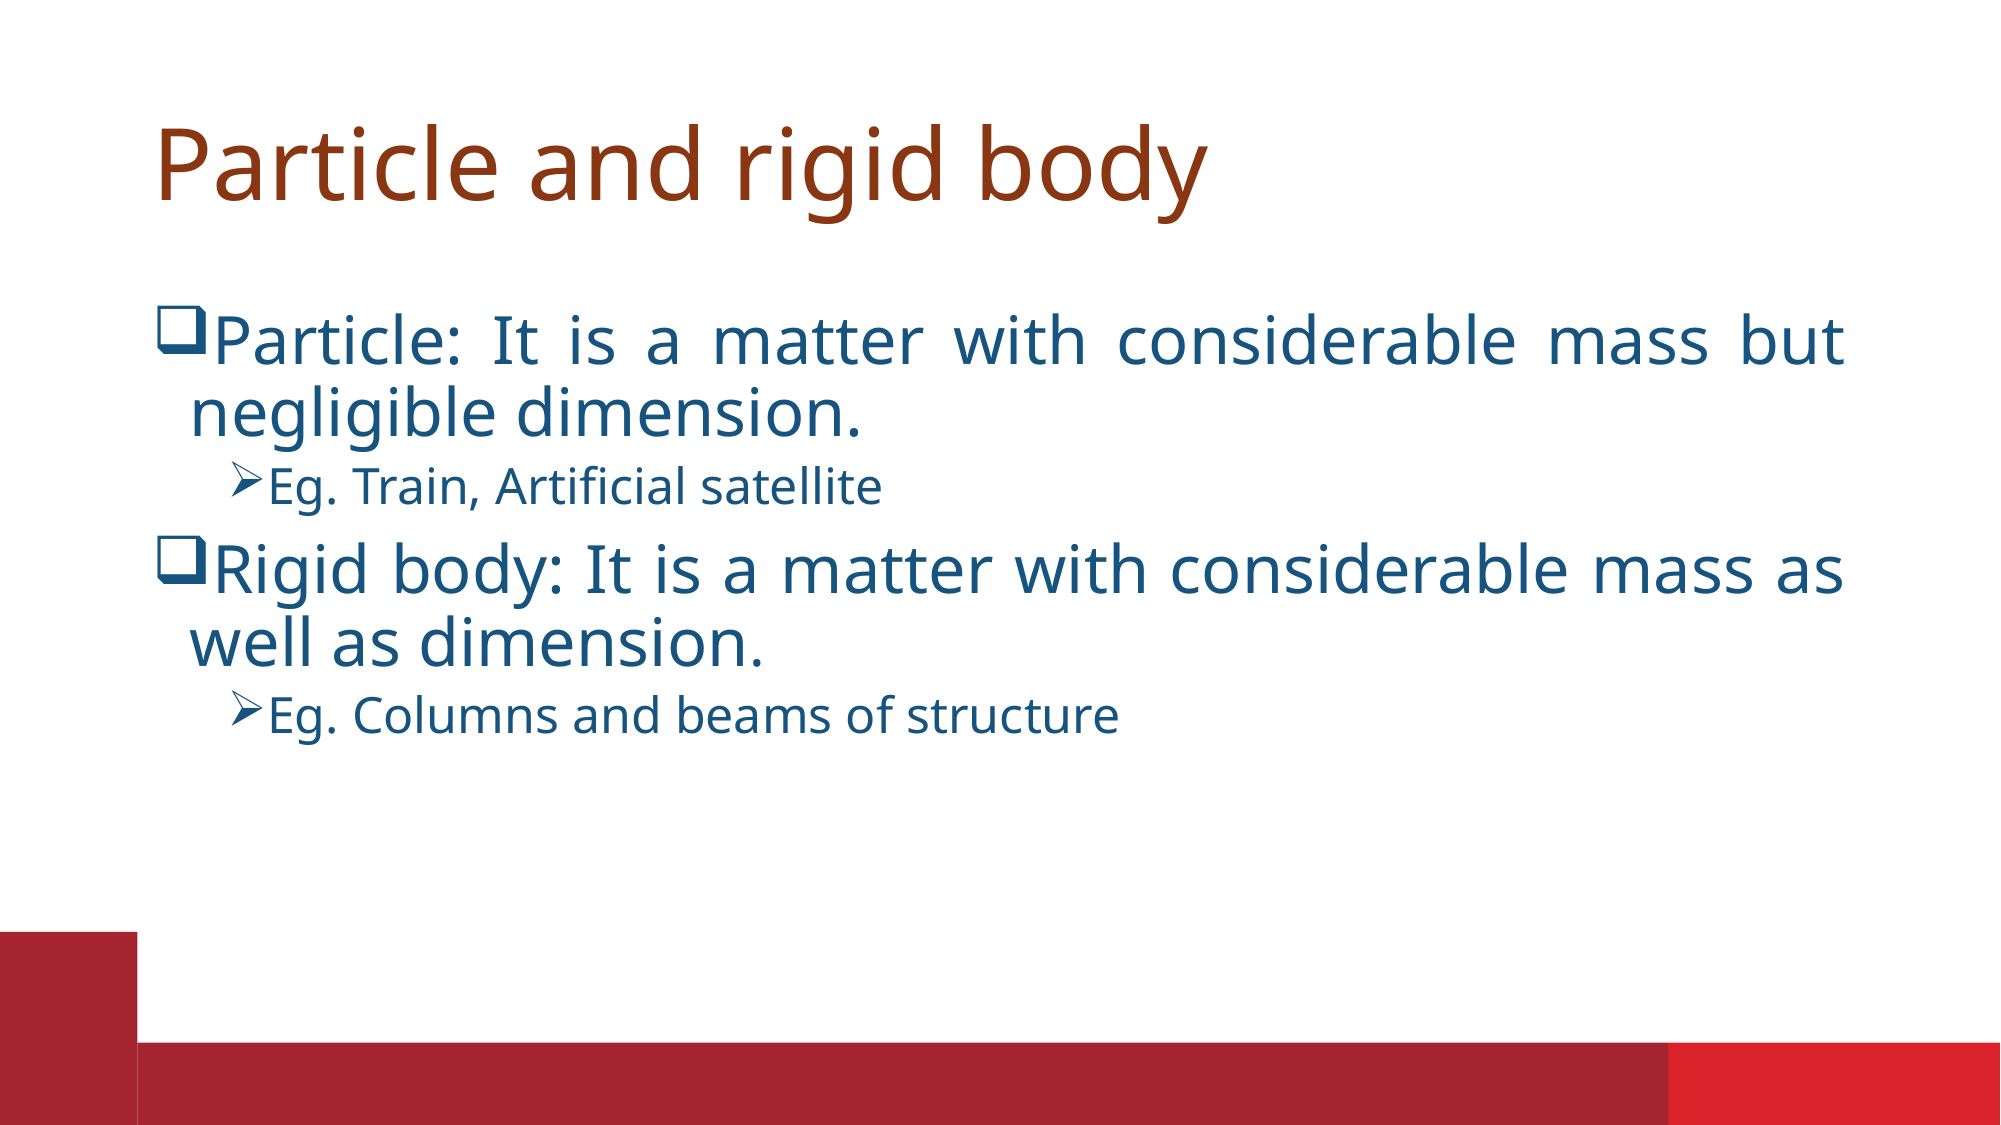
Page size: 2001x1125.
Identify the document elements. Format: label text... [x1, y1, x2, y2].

text_box [0, 931, 138, 1125]
list Particle: It is a matter with considerable mass but negligible dimension. Eg. Train, Artificial satellite Rigid body: It is a matter with considerable mass as well as dimension. Eg. Columns and beams of structure [137, 299, 1863, 1014]
text_box [1669, 1042, 2000, 1125]
title Particle and rigid body [137, 59, 1863, 278]
text_box [137, 1042, 1669, 1125]
